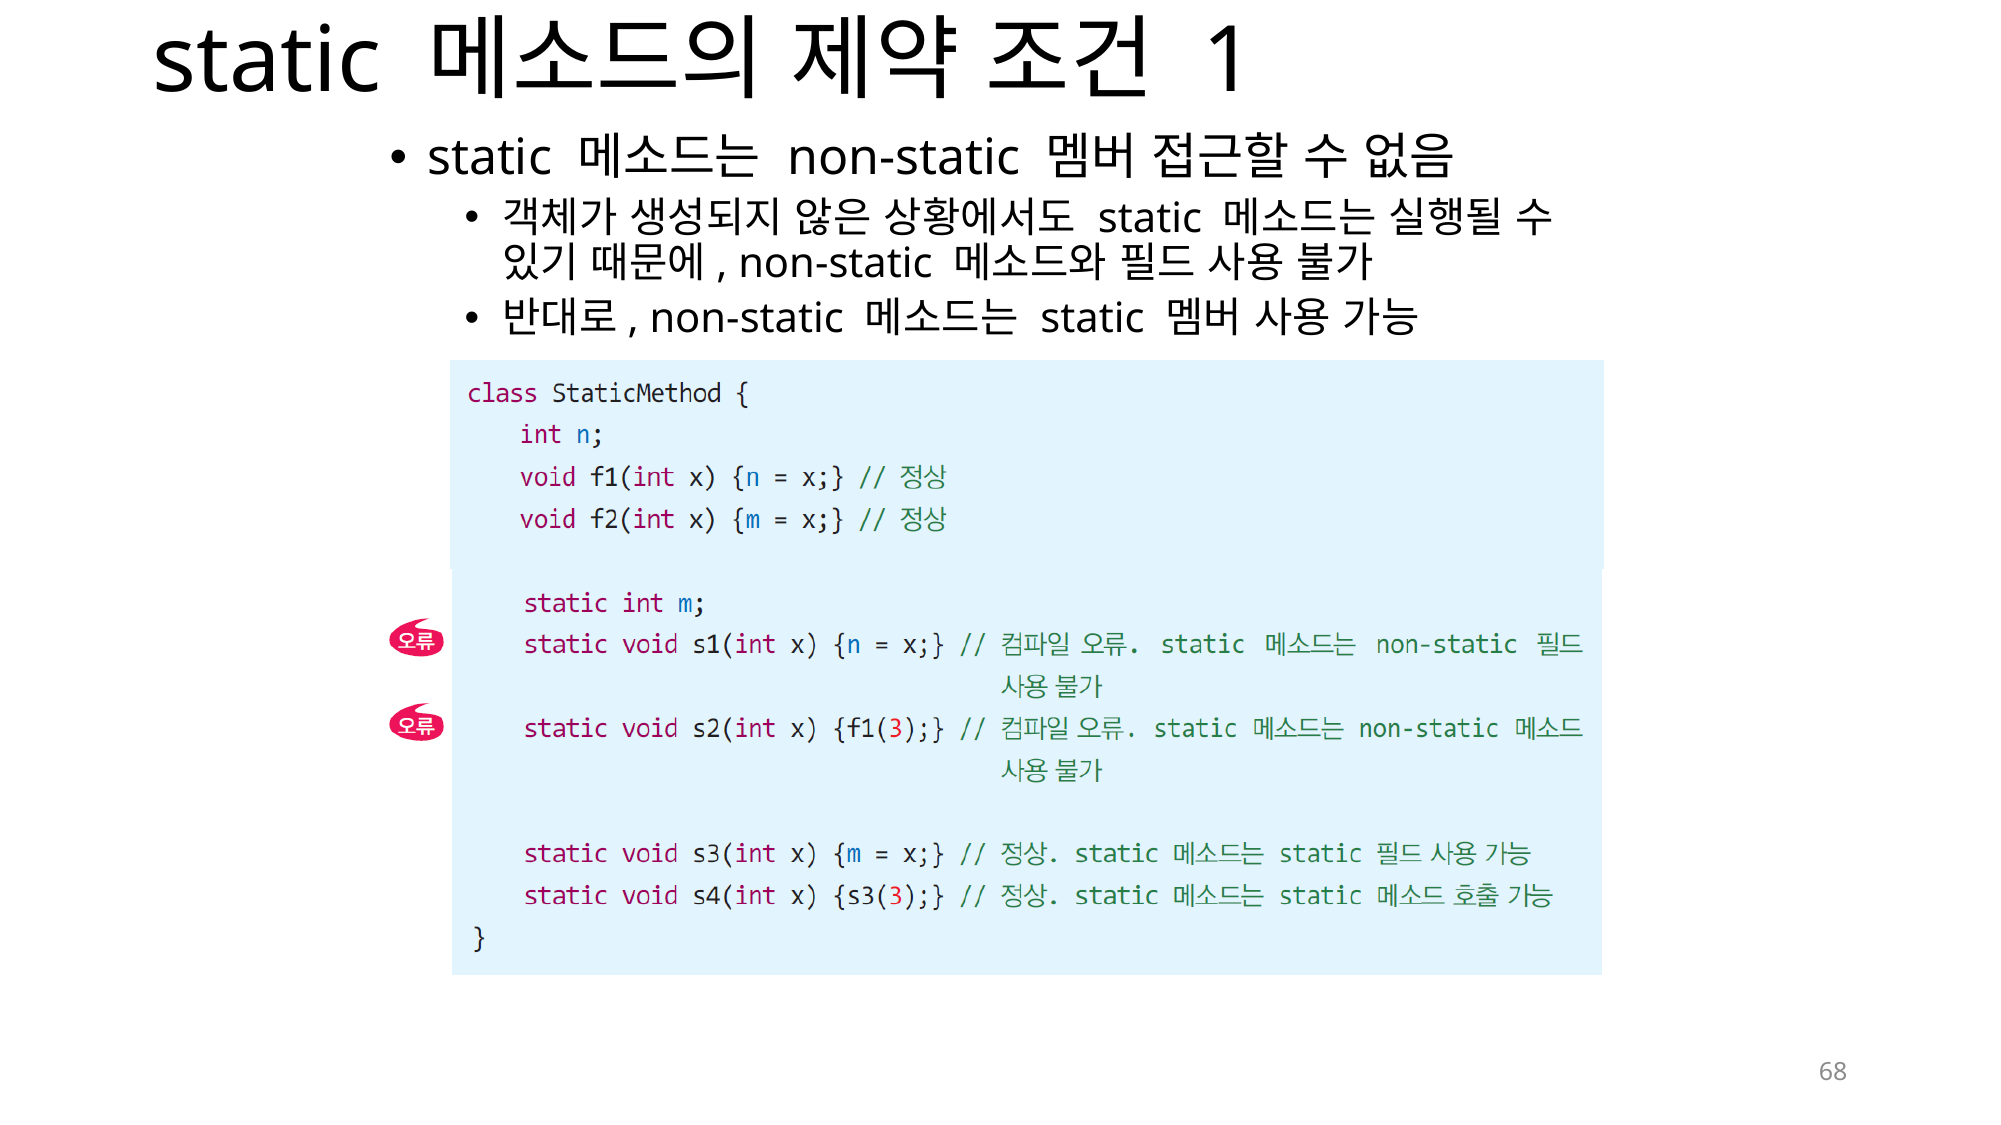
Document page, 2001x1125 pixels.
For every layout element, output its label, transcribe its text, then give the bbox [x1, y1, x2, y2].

list static 메소드는 non-static 멤버 접근할 수 없음 객체가 생성되지 않은 상황에서도 static 메소드는 실행될 수 있기 때문에, non-static 메소드와 필드 사용 불가 반대로, non-static 메소드는 static 멤버 사용 가능 [299, 124, 1637, 373]
title static 메소드의 제약 조건 1 [137, 0, 1863, 125]
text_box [386, 360, 1614, 989]
slide_number 68 [1412, 1042, 1863, 1103]
